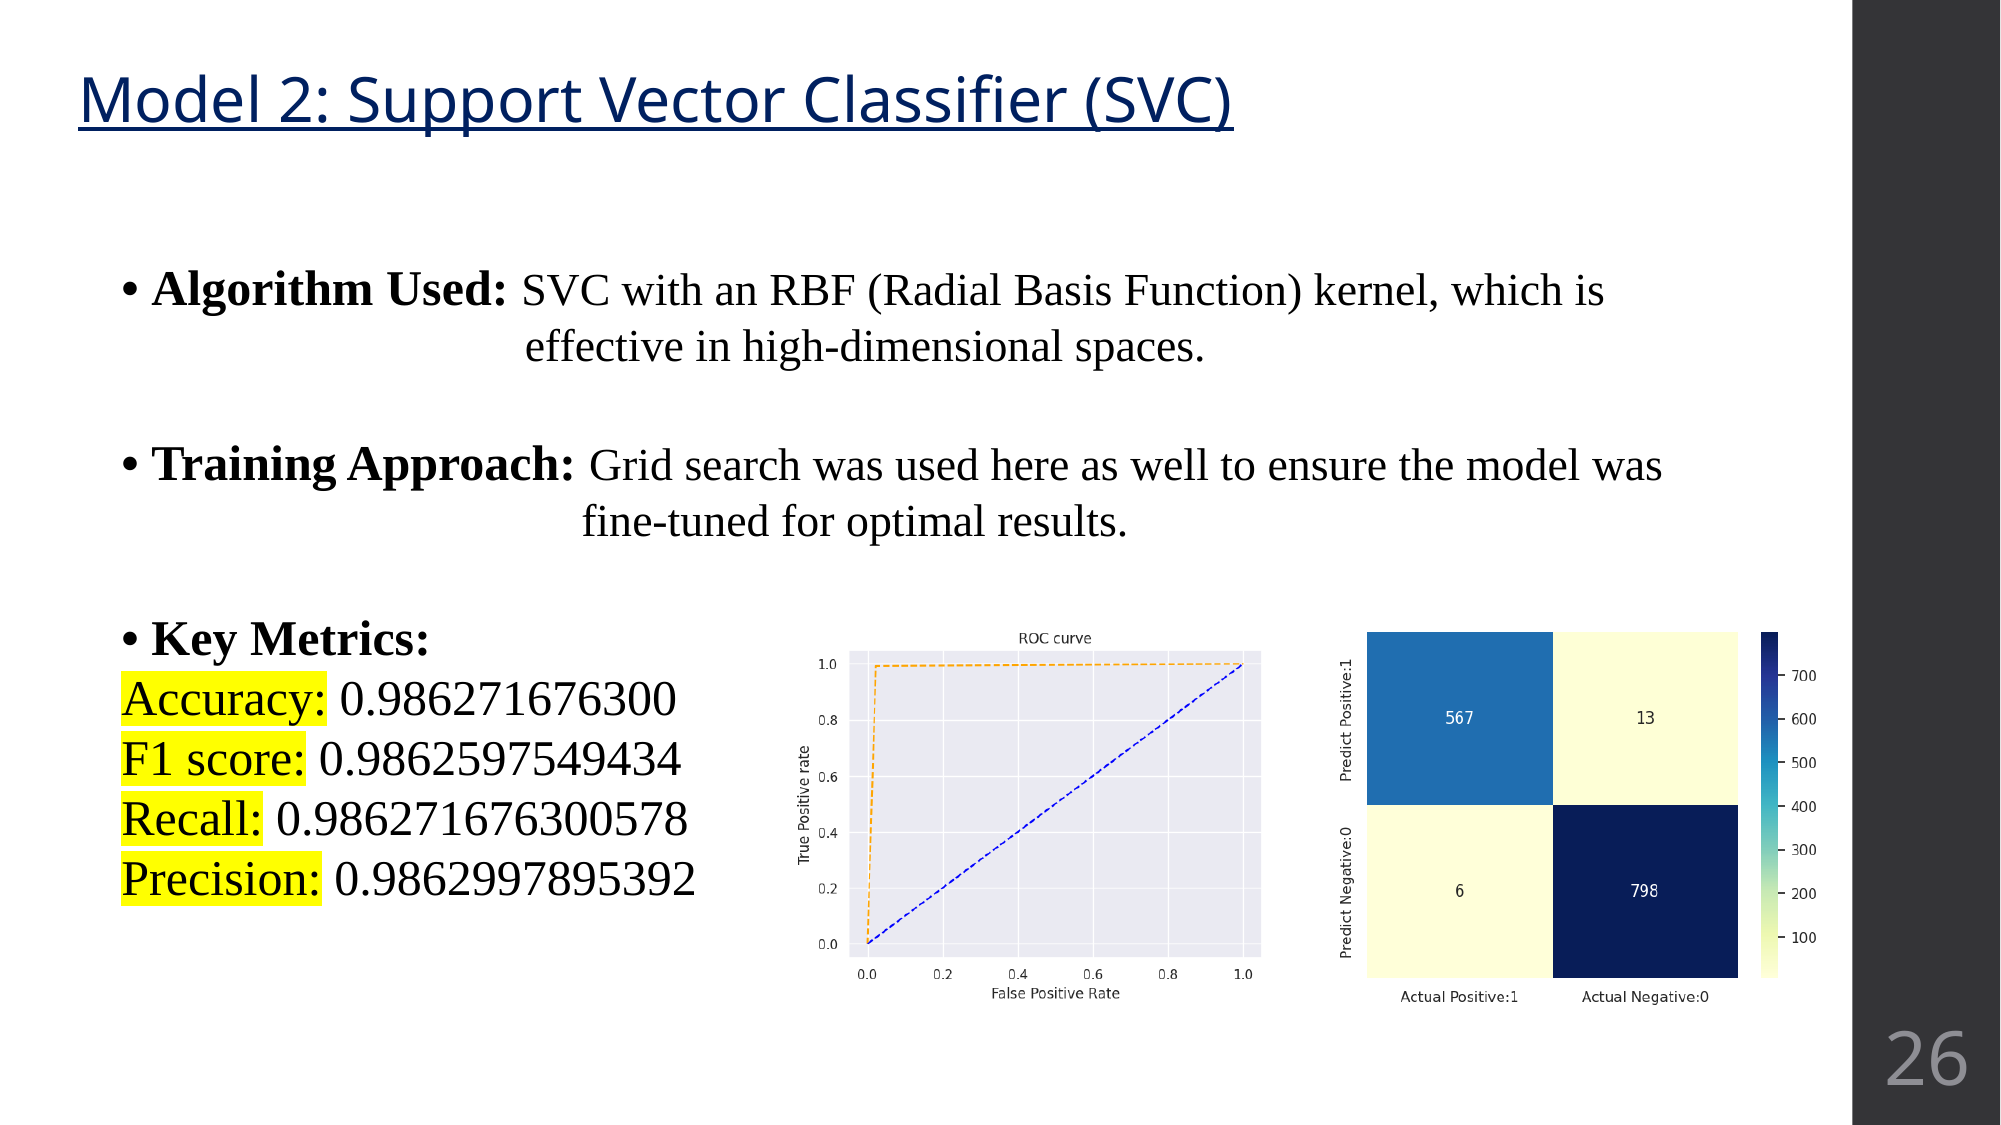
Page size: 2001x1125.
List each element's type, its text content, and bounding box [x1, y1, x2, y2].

text_box • Algorithm Used: SVC with an RBF (Radial Basis Function) kernel, which is effective in high-dimensional spaces. • Training Approach: Grid search was used here as well to ensure the model was fine-tuned for optimal results. • Key Metrics: Accuracy: 0.986271676300 F1 score: 0.9862597549434 Recall: 0.986271676300578 Precision: 0.9862997895392 [106, 248, 1762, 913]
text_box Model 2: Support Vector Classifier (SVC) [63, 52, 1332, 142]
picture [1331, 623, 1826, 1013]
picture [789, 623, 1270, 1009]
slide_number 26 [1852, 1012, 2000, 1110]
